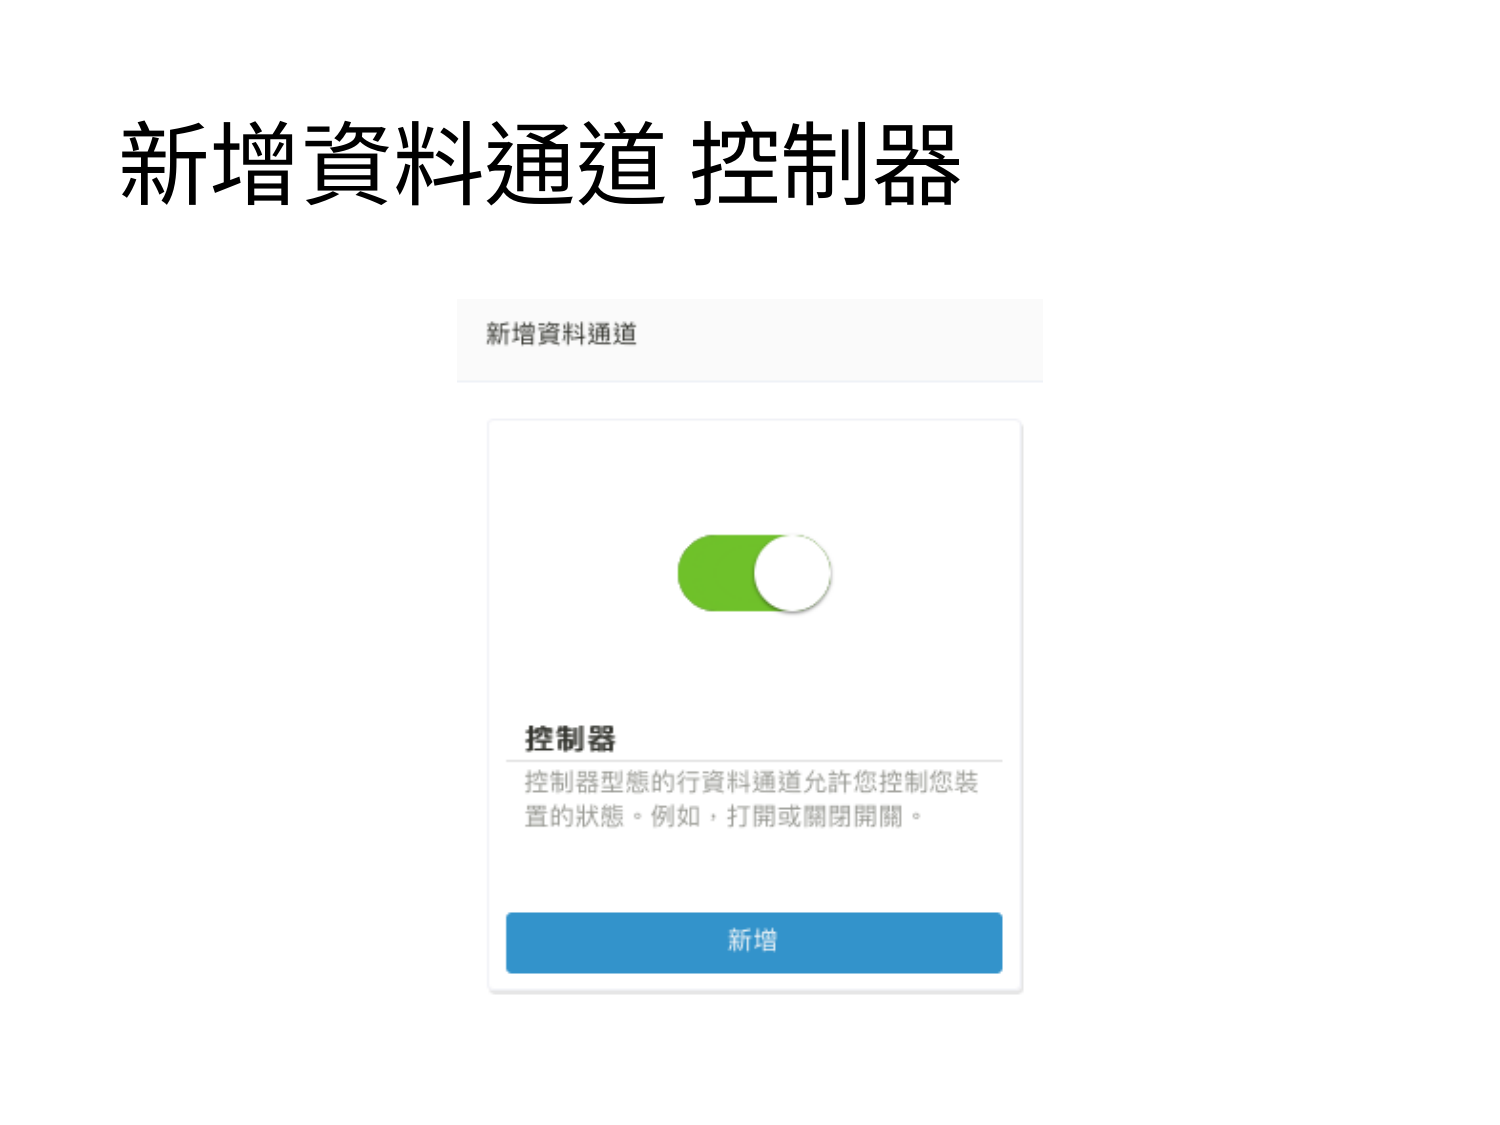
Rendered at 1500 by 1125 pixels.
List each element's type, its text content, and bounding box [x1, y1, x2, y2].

title 新增資料通道 控制器 [103, 59, 1397, 278]
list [457, 299, 1043, 1014]
